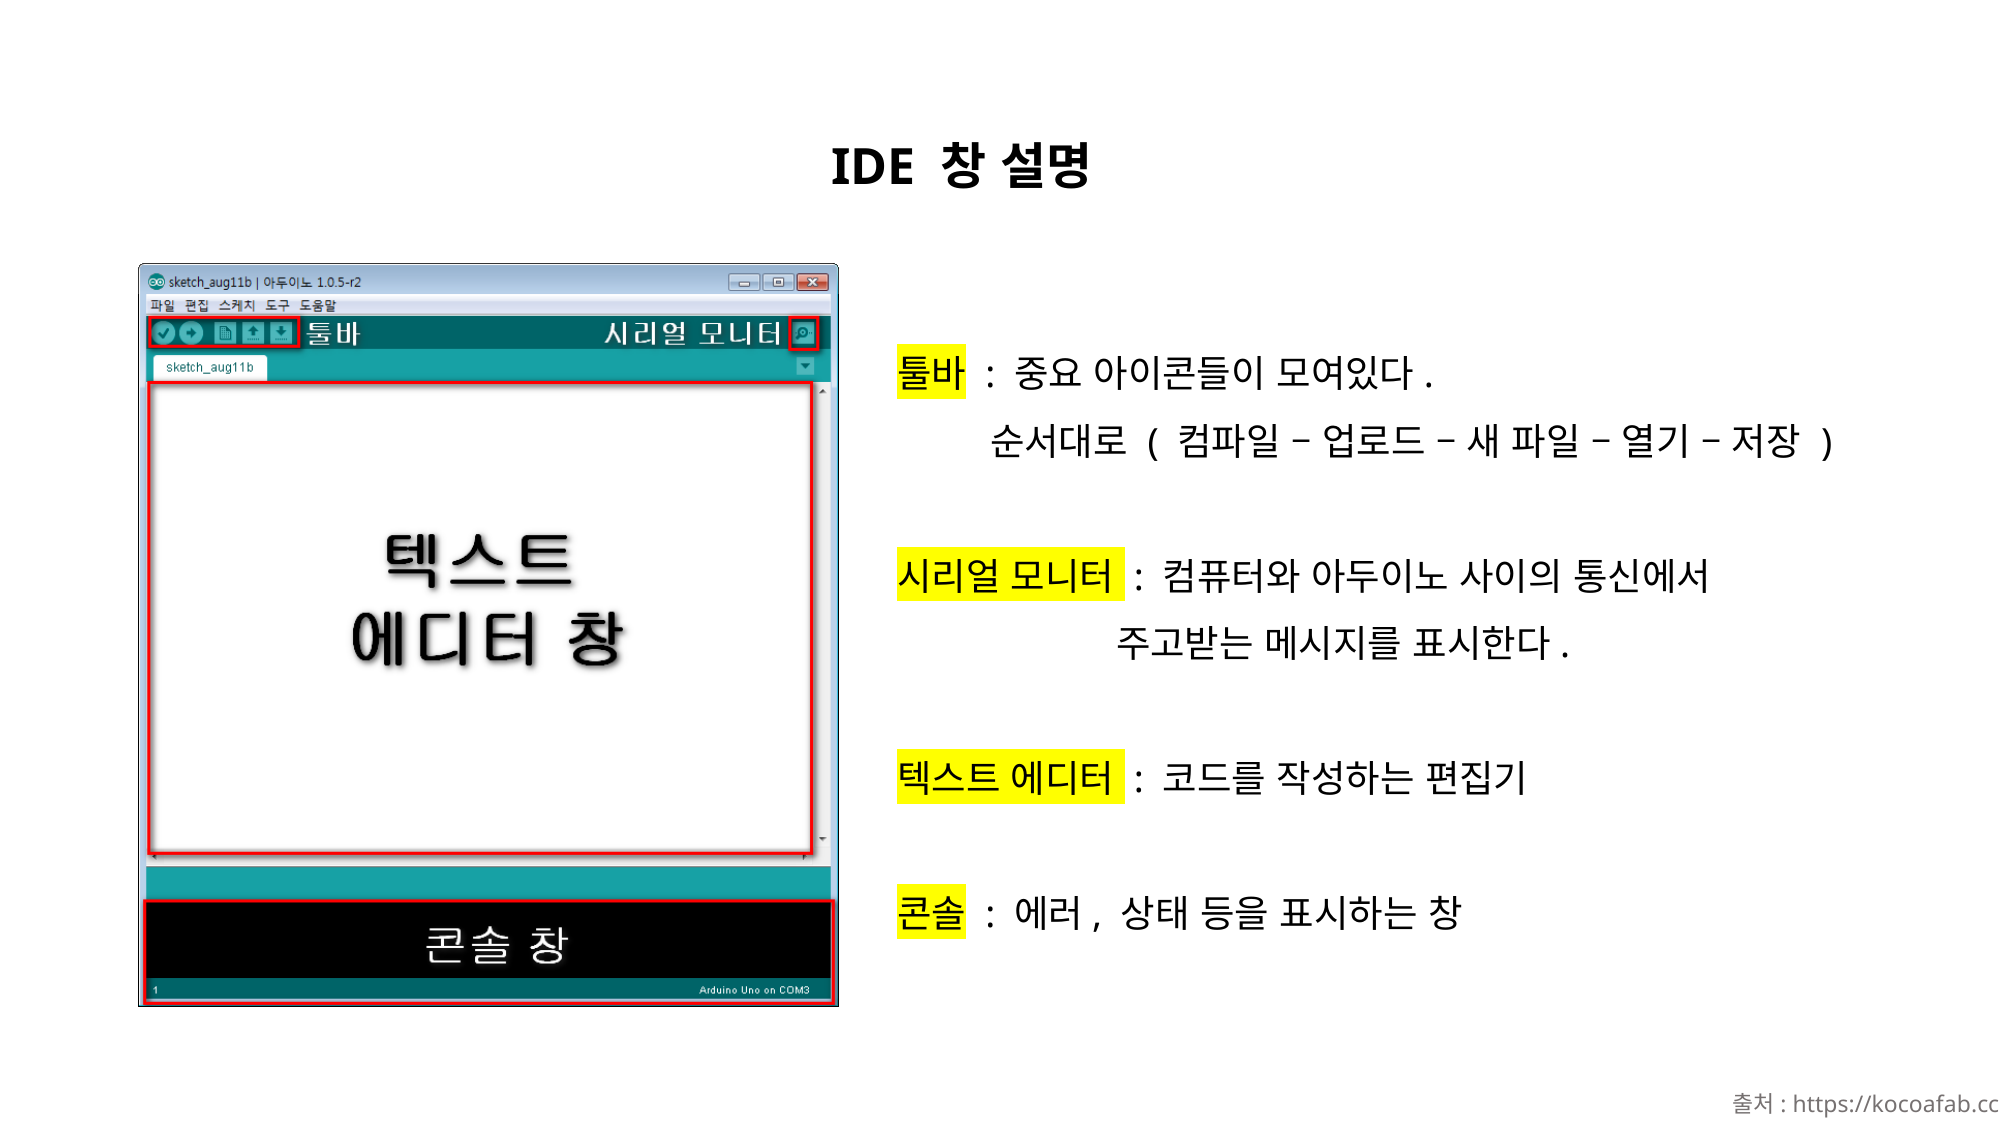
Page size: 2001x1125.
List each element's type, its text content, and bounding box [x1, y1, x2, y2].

text_box IDE 창 설명 [816, 126, 1108, 202]
picture [138, 263, 839, 1007]
text_box 툴바 : 중요 아이콘들이 모여있다. 순서대로 ( 컴파일 – 업로드 – 새 파일 – 열기 – 저장 ) 시리얼 모니터 : 컴퓨터와 아두이노 사이의 통신에서 주고받는 메시지를 표시한다. 텍스트 에디터 : 코드를 작성하는 편집기 콘솔 : 에러, 상태 등을 표시하는 창 [882, 320, 1847, 943]
text_box 출처: https://kocoafab.cc [1717, 1082, 2000, 1125]
